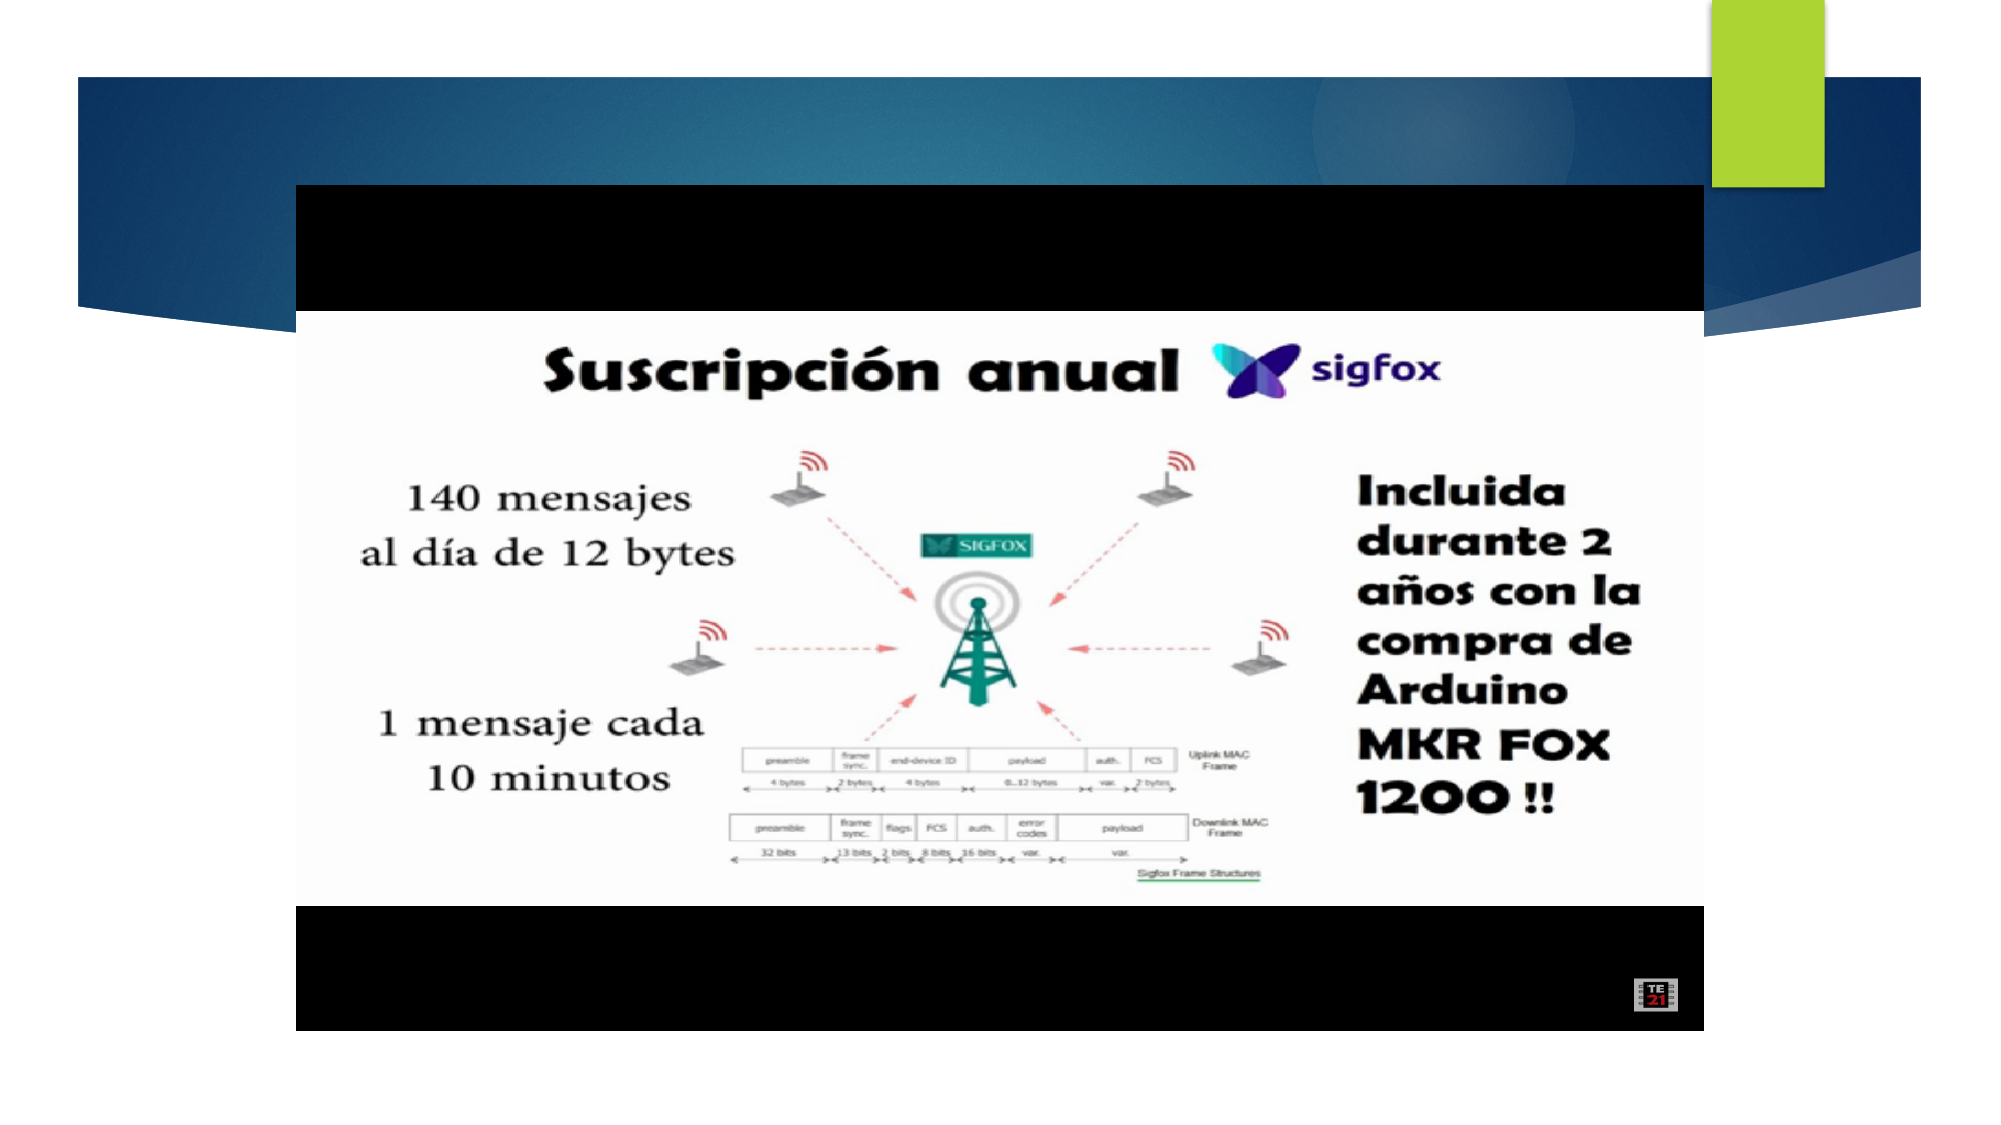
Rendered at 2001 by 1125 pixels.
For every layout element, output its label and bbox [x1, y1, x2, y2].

picture [296, 185, 1704, 1032]
